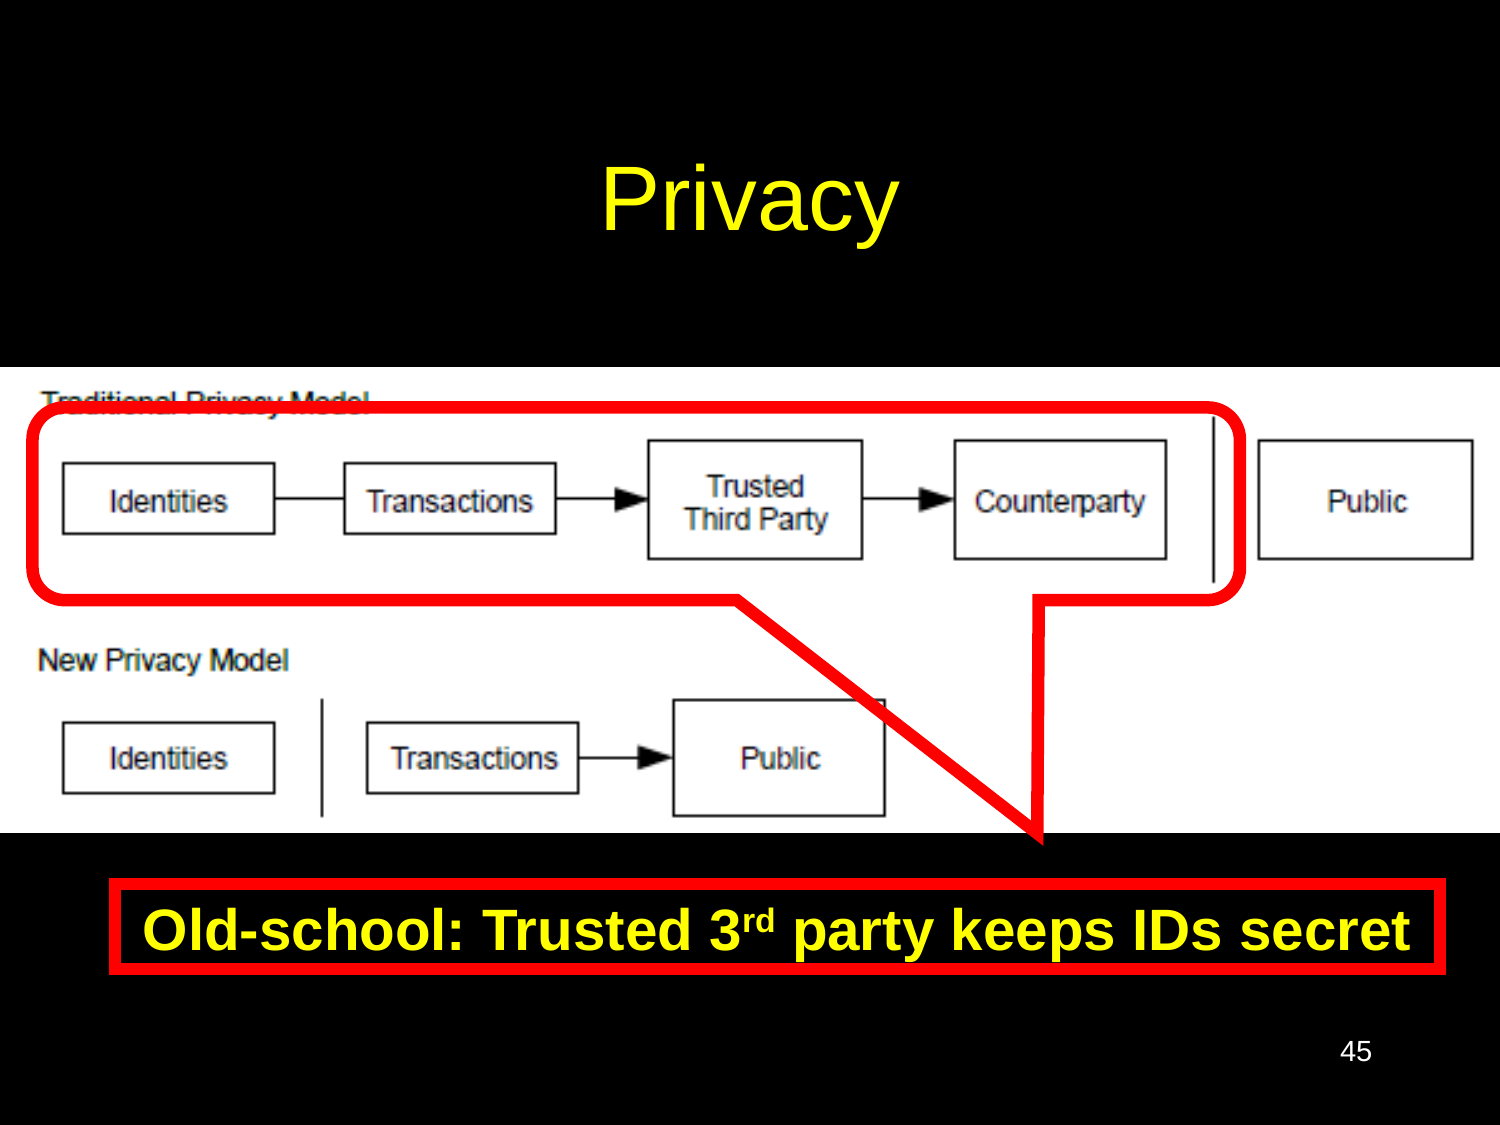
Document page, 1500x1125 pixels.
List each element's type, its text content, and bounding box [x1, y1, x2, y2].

text_box Old-school: Trusted 3rd party keeps IDs secret [114, 884, 1440, 969]
picture [0, 367, 1500, 833]
slide_number 45 [1074, 1024, 1388, 1101]
title Privacy [112, 99, 1388, 288]
